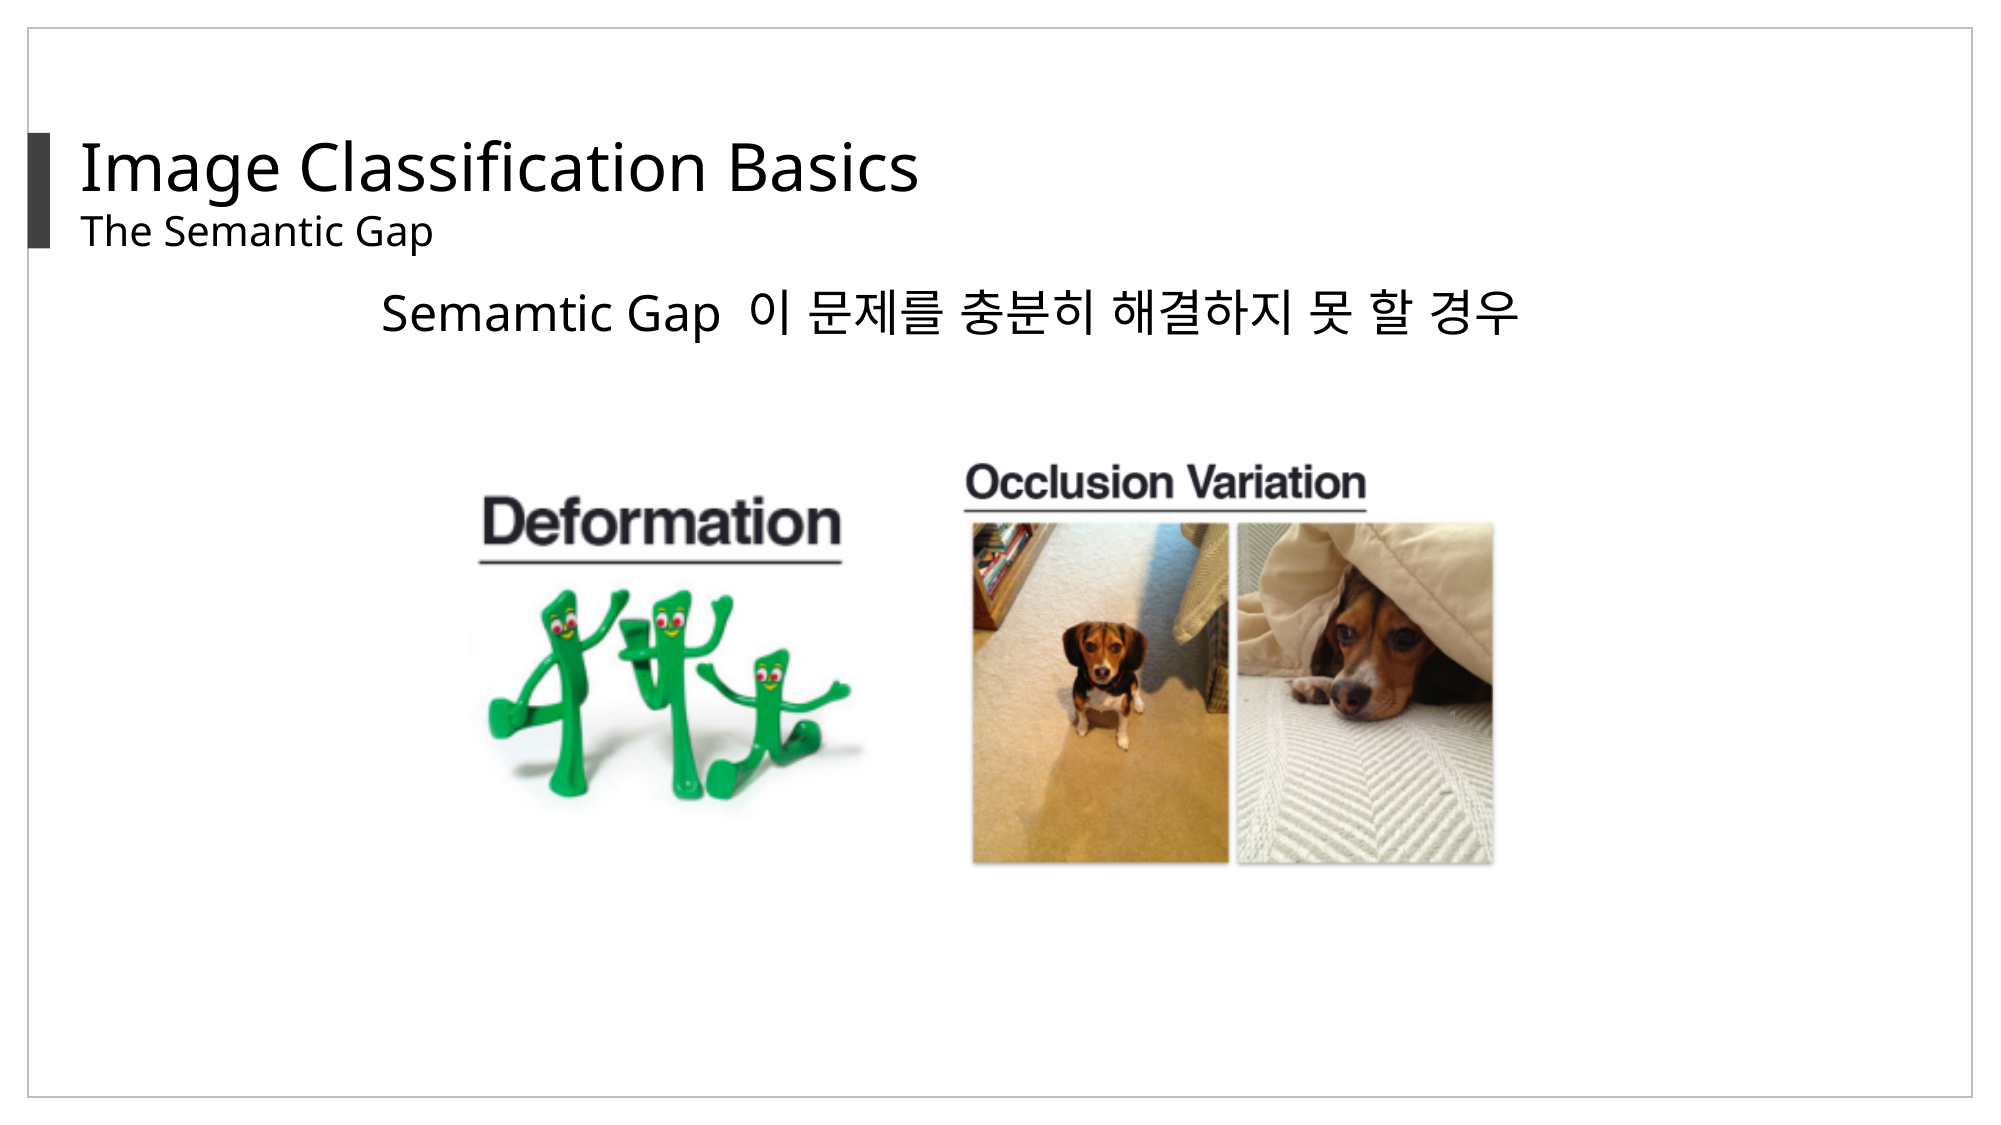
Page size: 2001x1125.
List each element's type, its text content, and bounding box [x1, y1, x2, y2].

text_box Image Classification Basics The Semantic Gap [65, 117, 1037, 263]
text_box [27, 132, 51, 249]
text_box [27, 27, 1973, 1098]
picture [454, 478, 898, 836]
text_box Semamtic Gap 이 문제를 충분히 해결하지 못 할 경우 [367, 274, 1633, 349]
picture [948, 454, 1515, 884]
